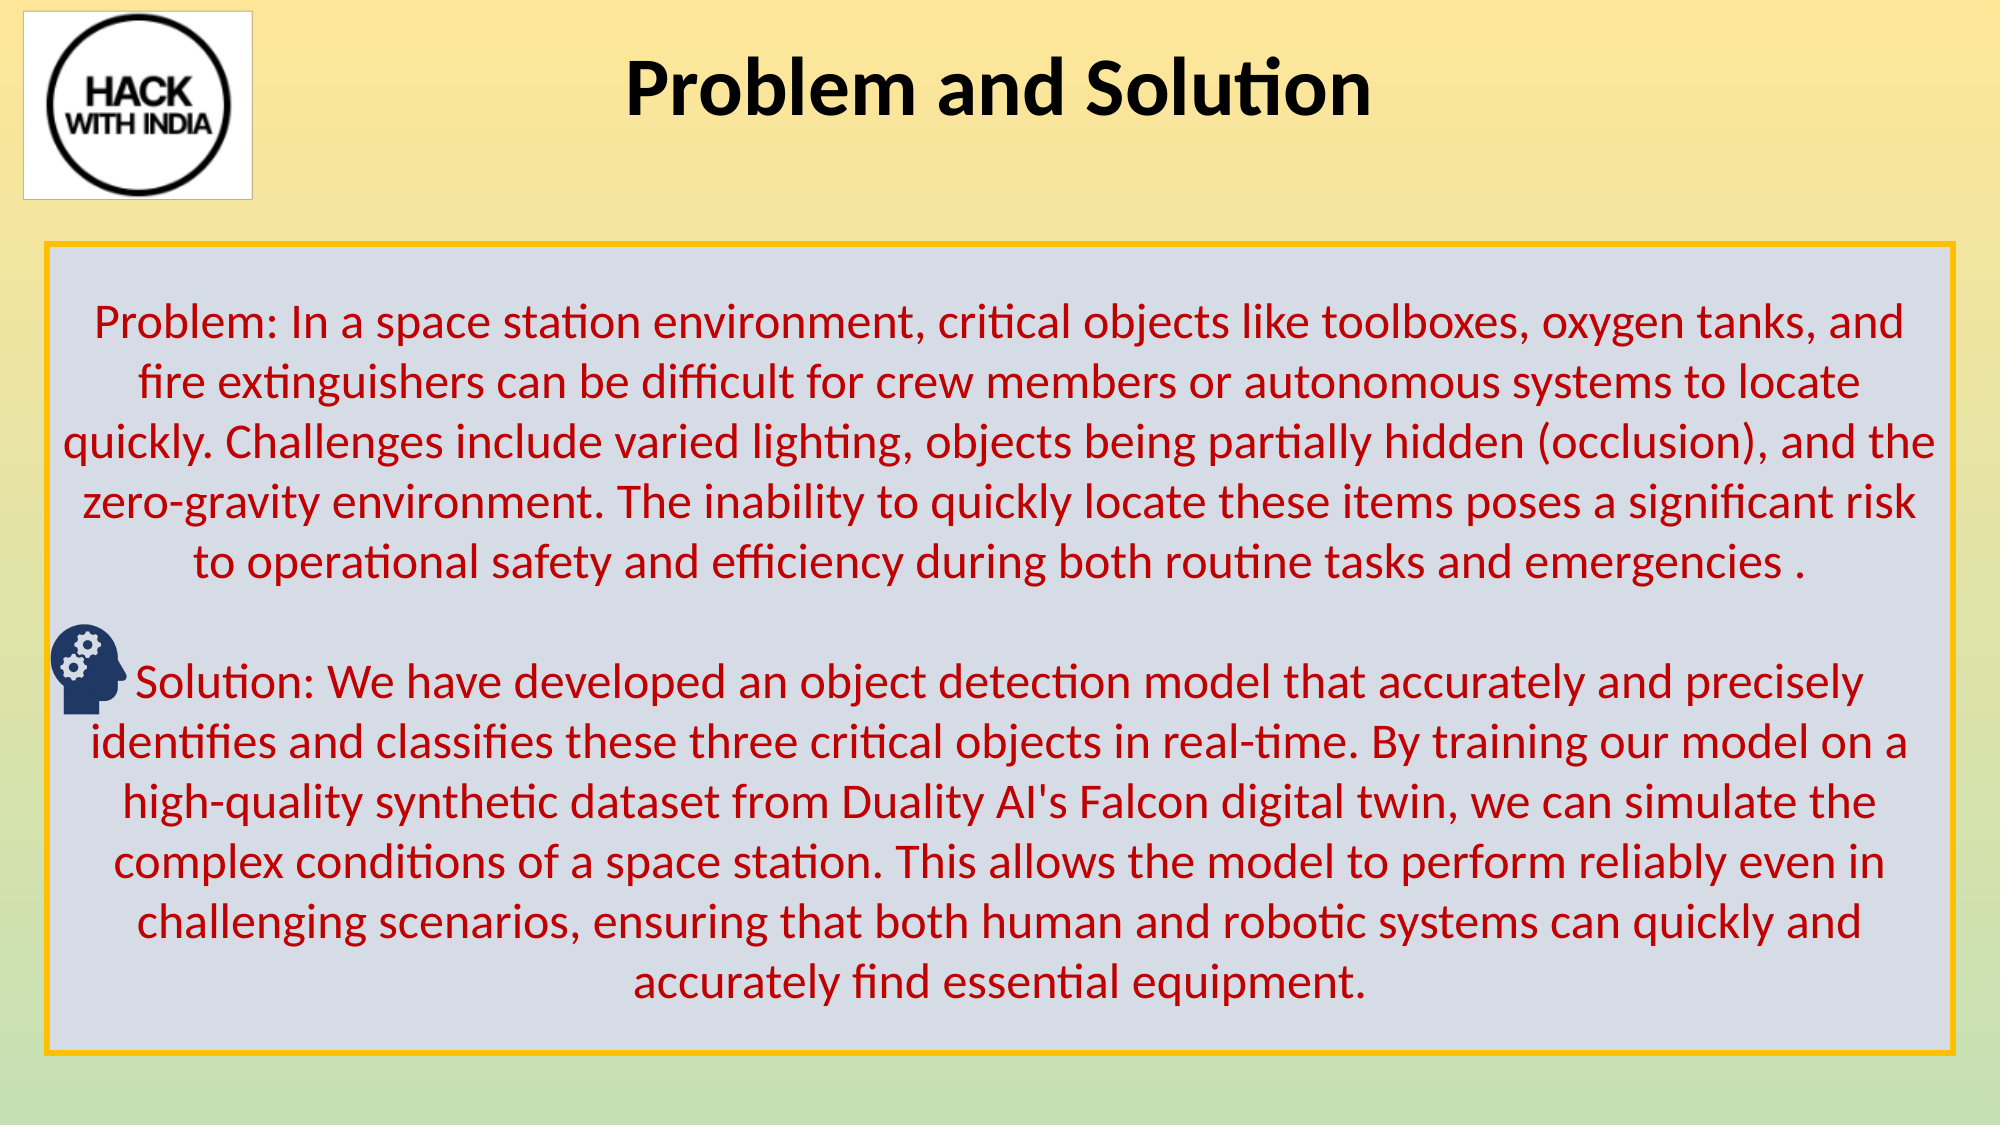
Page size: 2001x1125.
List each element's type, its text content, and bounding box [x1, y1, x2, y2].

picture [35, 618, 142, 725]
text_box Problem: In a space station environment, critical objects like toolboxes, oxygen tanks, and fire extinguishers can be difficult for crew members or autonomous systems to locate quickly. Challenges include varied lighting, objects being partially hidden (occlusion), and the zero-gravity environment. The inability to quickly locate these items poses a significant risk to operational safety and efficiency during both routine tasks and emergencies . Solution: We have developed an object detection model that accurately and precisely identifies and classifies these three critical objects in real-time. By training our model on a high-quality synthetic dataset from Duality AI's Falcon digital twin, we can simulate the complex conditions of a space station. This allows the model to perform reliably even in challenging scenarios, ensuring that both human and robotic systems can quickly and accurately find essential equipment. [46, 243, 1954, 1054]
picture [11, 0, 265, 212]
text_box Problem and Solution [611, 24, 1389, 140]
